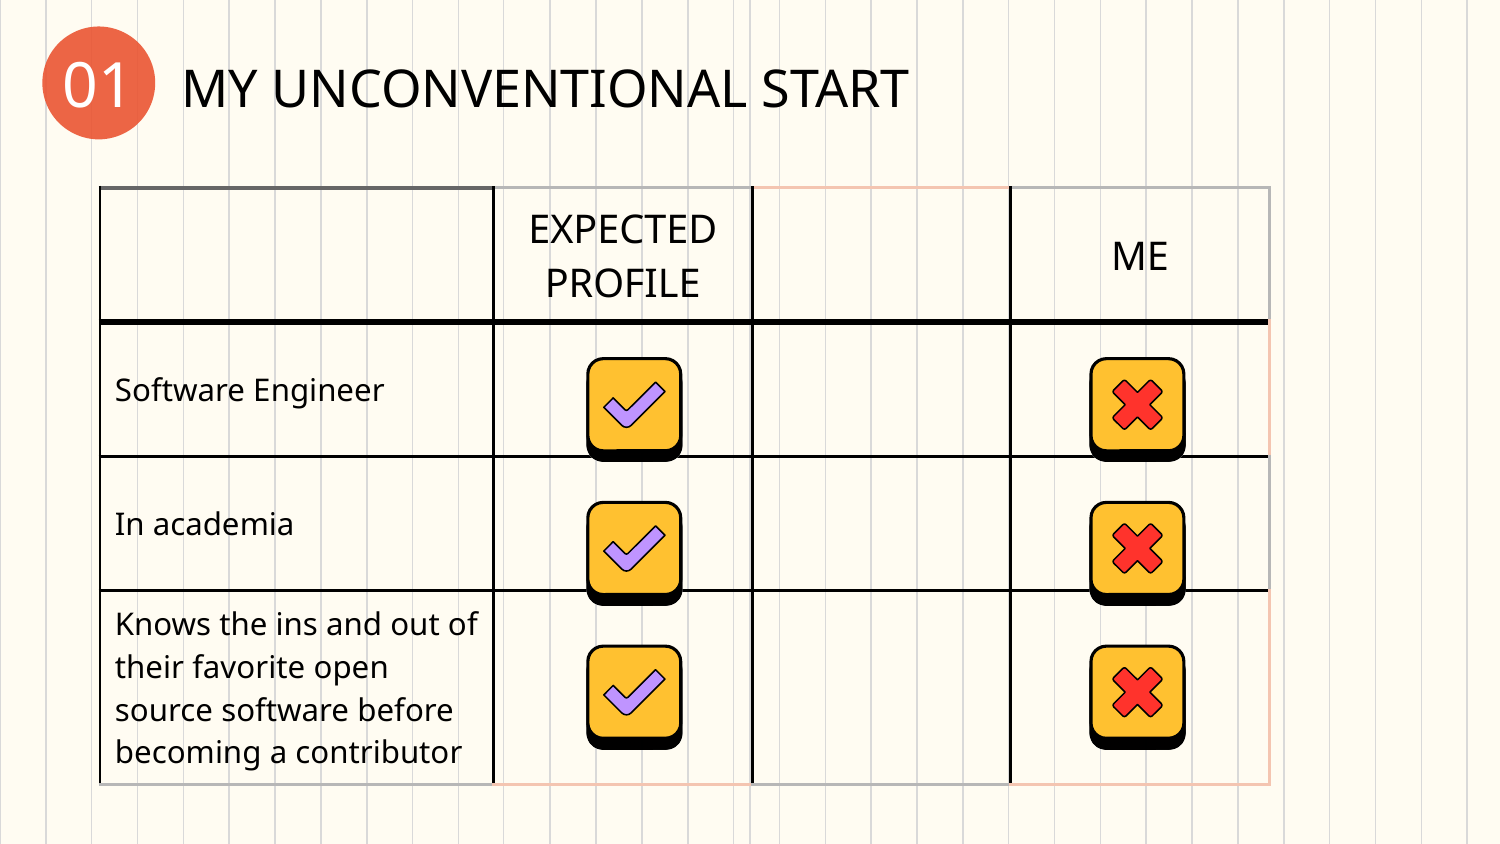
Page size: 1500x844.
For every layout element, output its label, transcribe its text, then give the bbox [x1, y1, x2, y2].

table_header [101, 190, 492, 319]
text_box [1090, 358, 1185, 452]
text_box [587, 502, 681, 595]
table_cell [754, 592, 1009, 783]
table_cell [1012, 325, 1268, 455]
table_cell [754, 458, 1009, 589]
text_box [61, 26, 137, 41]
table_cell [1012, 592, 1268, 783]
table_cell X [495, 458, 751, 589]
table_cell [1012, 458, 1268, 589]
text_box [1090, 645, 1185, 739]
table_cell ✓ [495, 592, 751, 783]
table_cell Software Engineer [101, 325, 492, 455]
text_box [587, 358, 681, 452]
table_header ME [1012, 189, 1268, 319]
text_box [61, 125, 137, 140]
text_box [1090, 502, 1185, 595]
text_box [587, 645, 681, 739]
table_cell ✓ [495, 325, 751, 455]
table_cell [754, 325, 1009, 455]
table_cell In academia [101, 458, 492, 589]
table_header EXPECTED PROFILE [495, 189, 751, 319]
table_header [754, 189, 1009, 319]
text_box MY UNCONVENTIONAL START [166, 20, 1066, 134]
text_box 01 [34, 41, 163, 125]
table_cell Knows the ins and out of their favorite open source software before becoming a contributor [101, 592, 492, 783]
